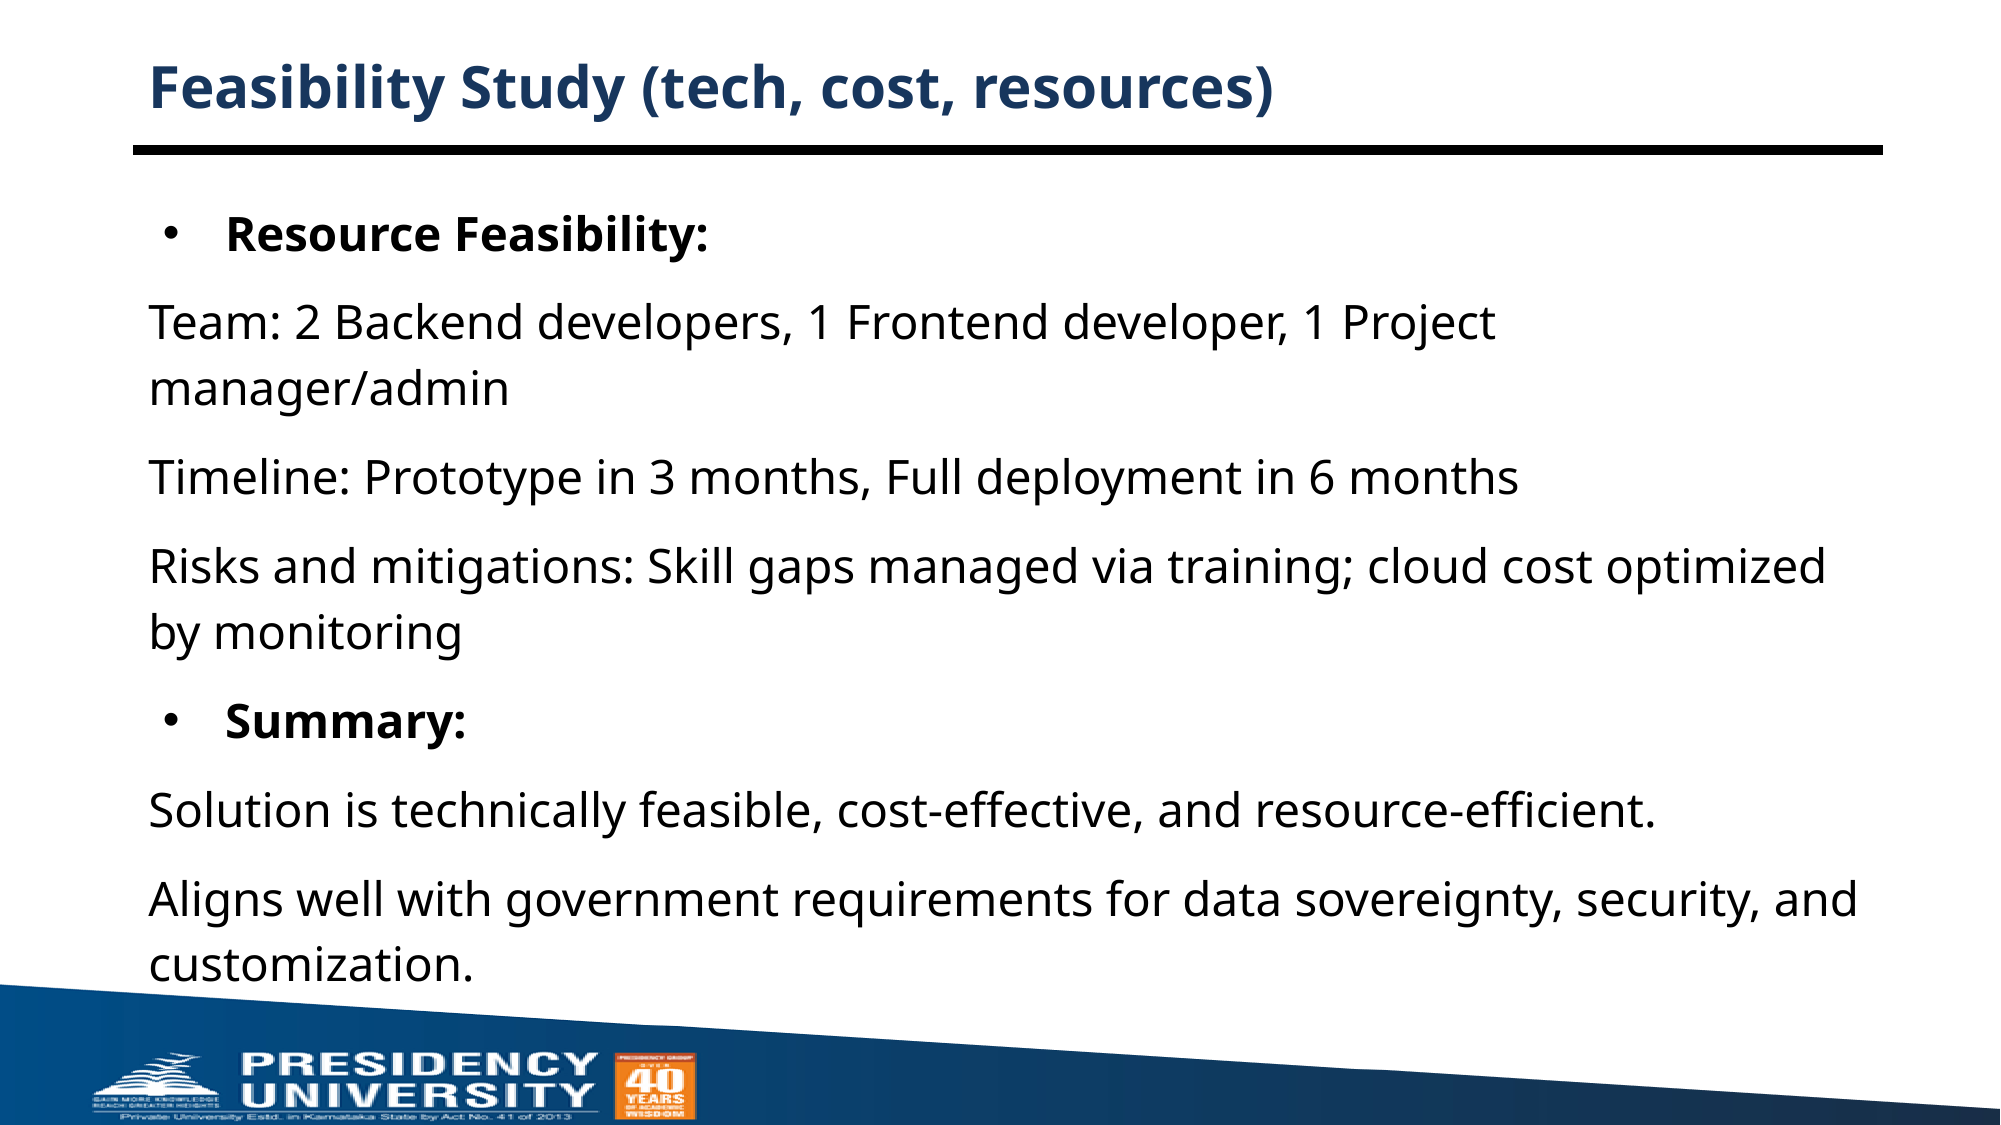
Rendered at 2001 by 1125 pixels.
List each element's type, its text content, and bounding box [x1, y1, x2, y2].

list Resource Feasibility: Team: 2 Backend developers, 1 Frontend developer, 1 Project manager/admin Timeline: Prototype in 3 months, Full deployment in 6 months Risks and mitigations: Skill gaps managed via training; cloud cost optimized by monitoring Summary: Solution is technically feasible, cost-effective, and resource-efficient. Aligns well with government requirements for data sovereignty, security, and customization. [133, 187, 1884, 1000]
picture [0, 982, 2000, 1125]
title Feasibility Study (tech, cost, resources) [133, 45, 1884, 125]
